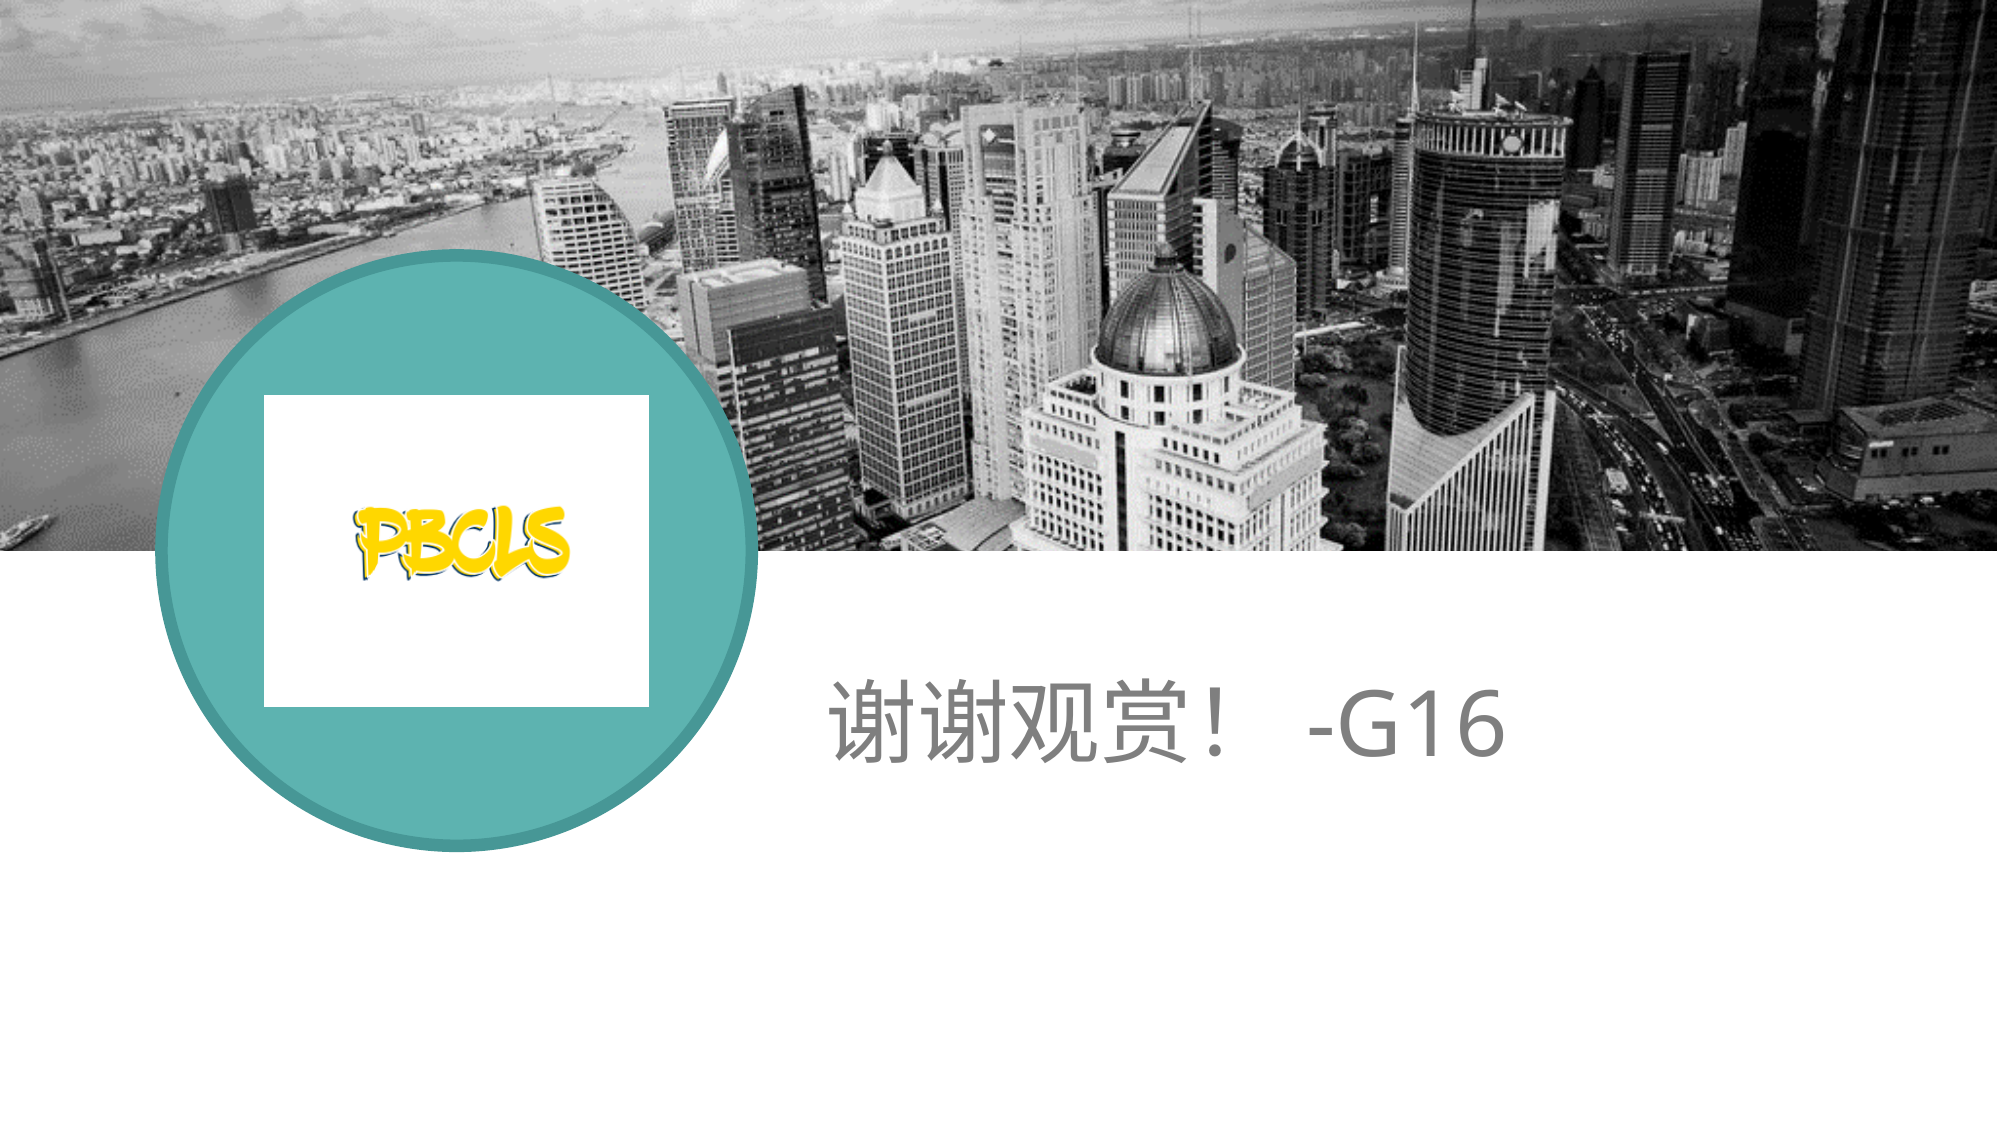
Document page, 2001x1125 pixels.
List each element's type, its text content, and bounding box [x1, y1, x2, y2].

text_box 谢谢观赏！-G16 [810, 656, 1851, 782]
text_box [161, 562, 752, 846]
picture [0, 0, 1998, 707]
